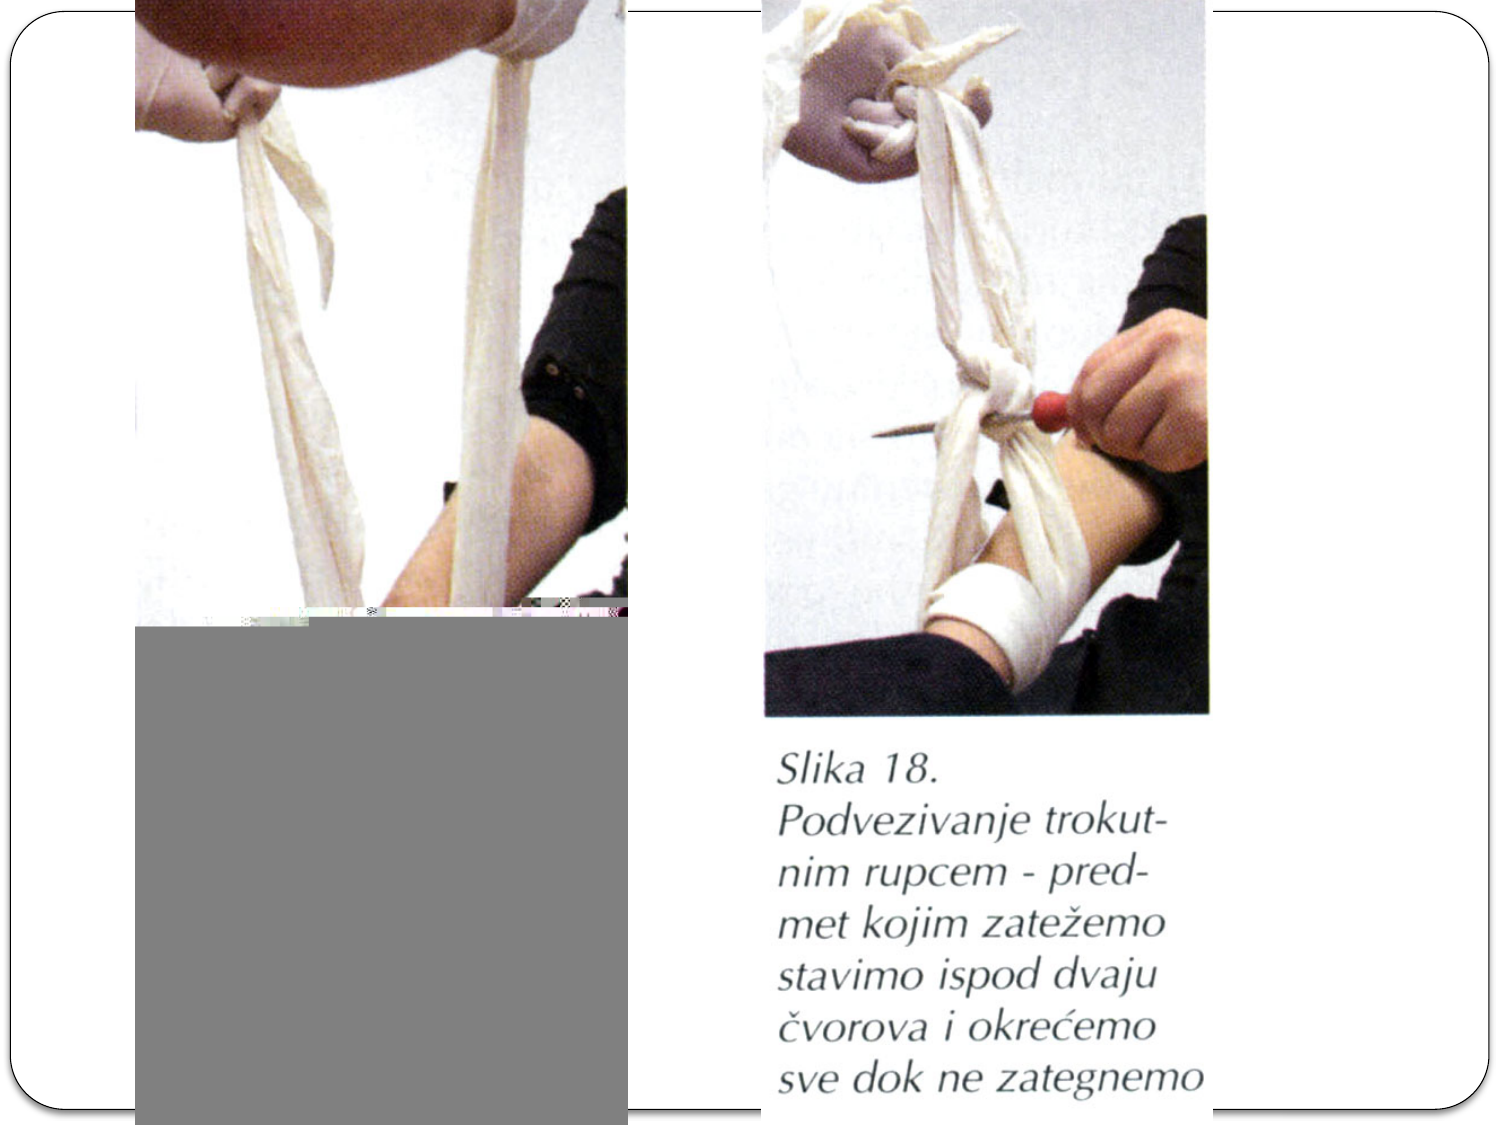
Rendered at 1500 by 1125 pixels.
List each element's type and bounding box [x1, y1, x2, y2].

picture [135, 0, 628, 1125]
picture [761, 0, 1213, 1125]
